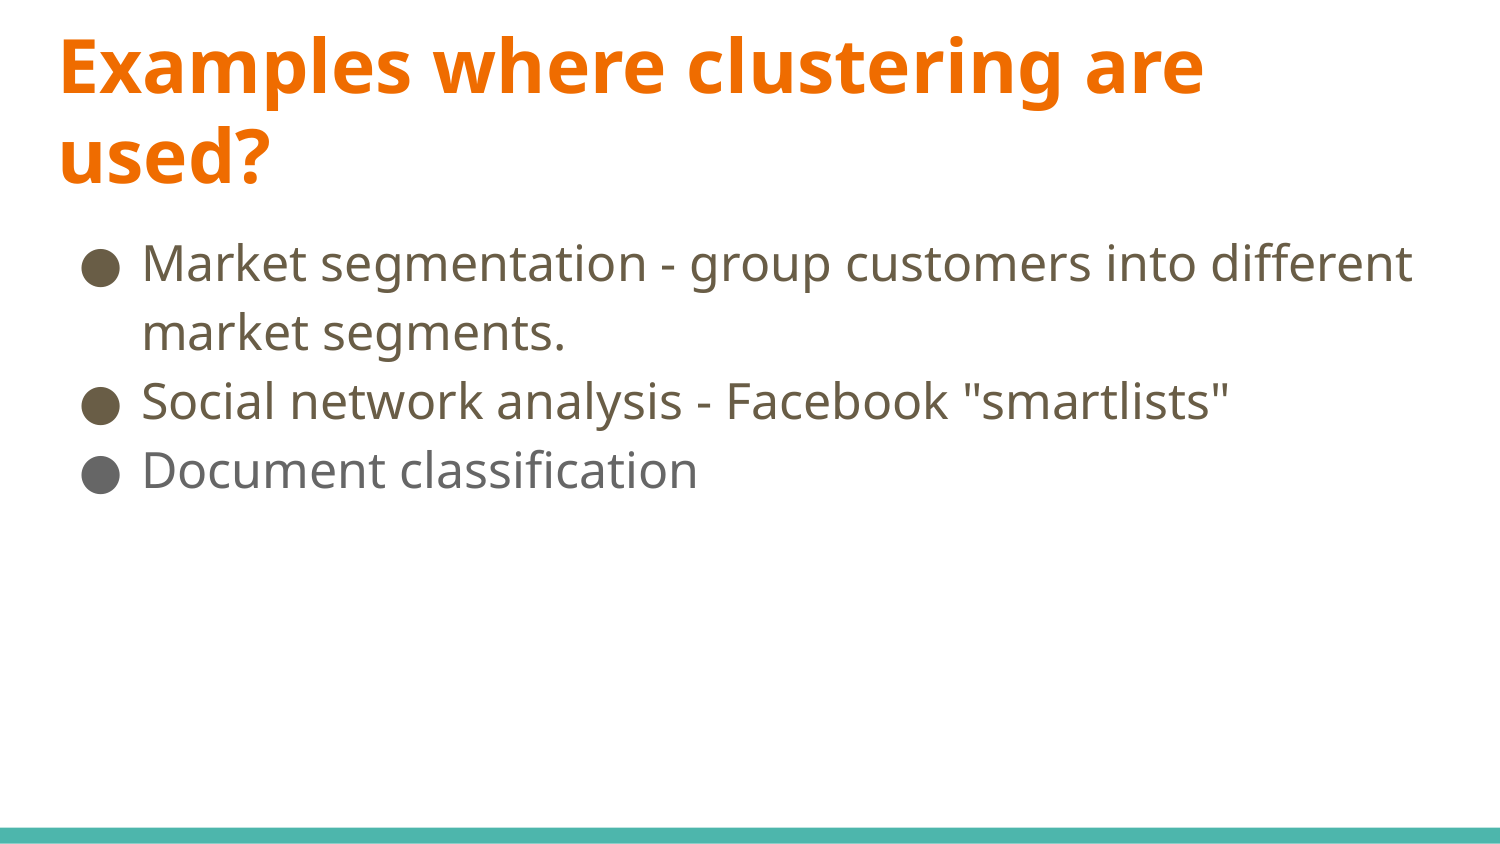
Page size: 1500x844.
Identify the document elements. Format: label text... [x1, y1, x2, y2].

text_box Market segmentation - group customers into different market segments. Social network analysis - Facebook "smartlists" Document classification [51, 207, 1449, 750]
text_box Examples where clustering are used? [42, 3, 1440, 120]
